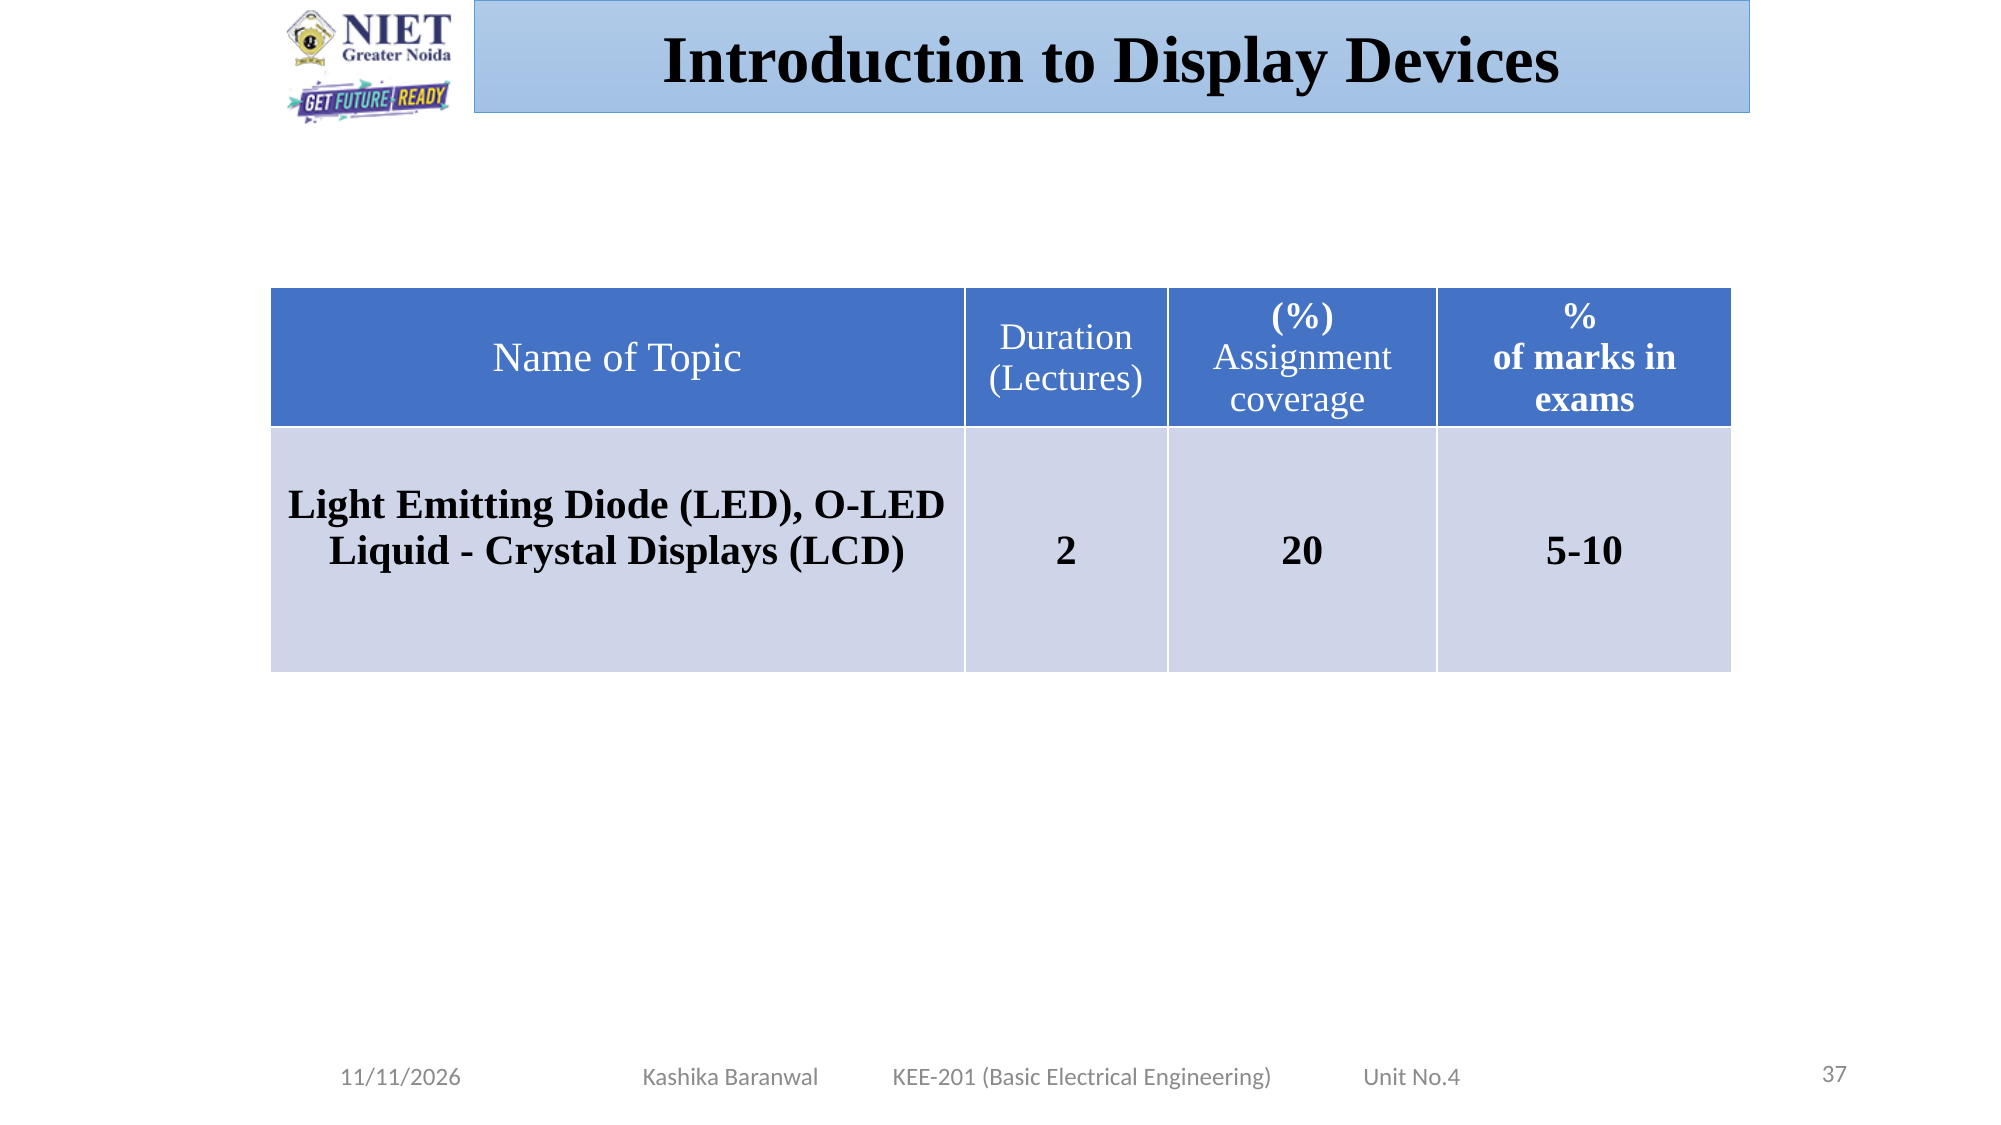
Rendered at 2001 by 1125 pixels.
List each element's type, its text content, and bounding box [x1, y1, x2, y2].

text_box Introduction to Display Devices [488, 0, 1750, 113]
table_header Duration (Lectures) [966, 288, 1167, 426]
table_header Name of Topic [271, 288, 964, 426]
table_header % of marks in exams [1438, 288, 1731, 426]
table_cell 5-10 [1438, 428, 1731, 672]
slide_number 37 [1412, 1042, 1863, 1103]
table_header (%) Assignment coverage [1169, 288, 1436, 426]
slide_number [324, 1045, 675, 1106]
picture [249, 0, 488, 134]
table_cell 20 [1169, 428, 1436, 672]
footer Kashika Baranwal KEE-201 (Basic Electrical Engineering) Unit No.4 [675, 1045, 1481, 1106]
table_cell Light Emitting Diode (LED), O-LED Liquid - Crystal Displays (LCD) [271, 428, 964, 672]
table_cell 2 [966, 428, 1167, 672]
